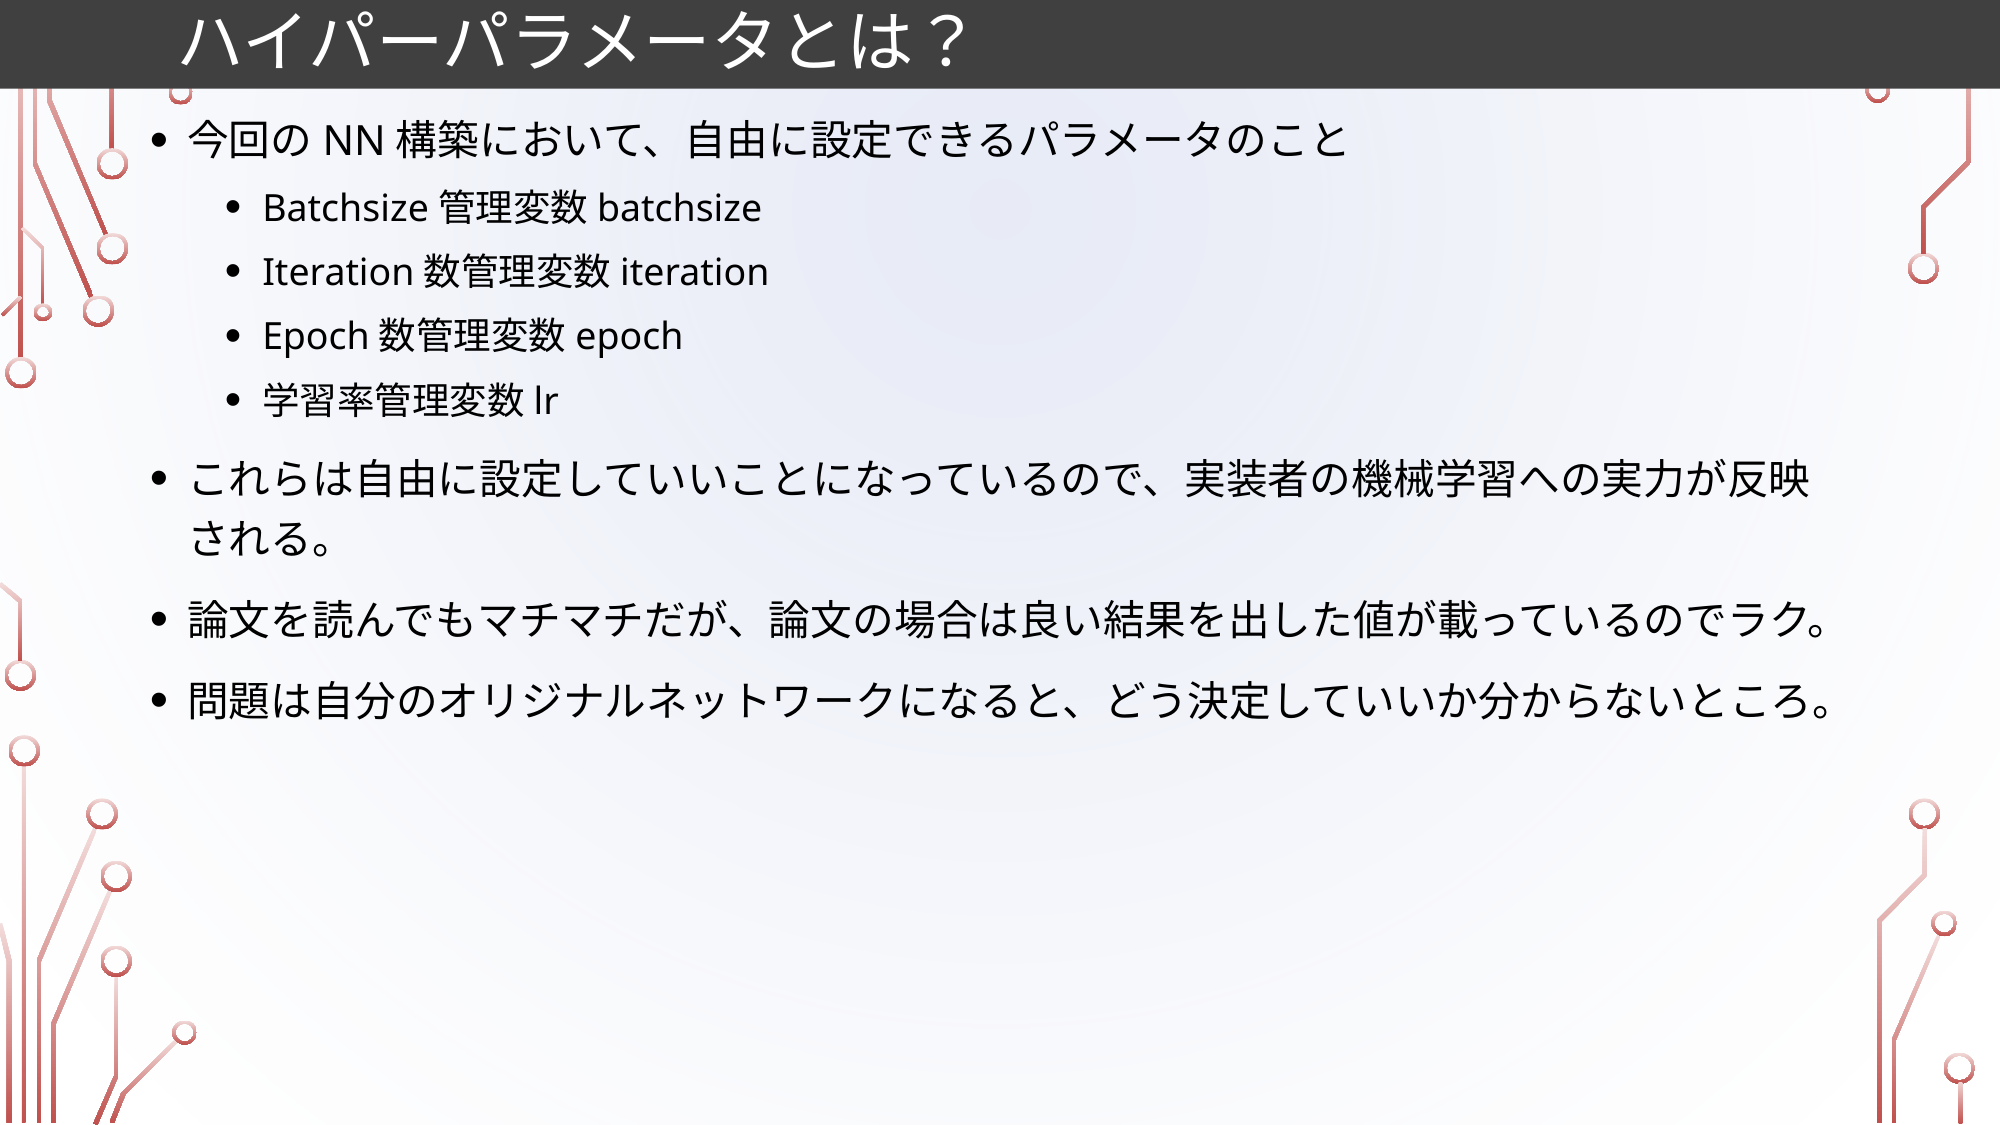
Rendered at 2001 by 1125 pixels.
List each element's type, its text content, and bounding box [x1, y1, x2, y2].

list 今回のNN構築において、自由に設定できるパラメータのこと Batchsize管理変数batchsize Iteration数管理変数iteration Epoch数管理変数epoch 学習率管理変数lr これらは自由に設定していいことになっているので、実装者の機械学習への実力が反映される。 論文を読んでもマチマチだが、論文の場合は良い結果を出した値が載っているのでラク。 問題は自分のオリジナルネットワークになると、どう決定していいか分からないところ。 [134, 96, 1866, 1021]
title ハイパーパラメータとは？ [0, 0, 2000, 89]
